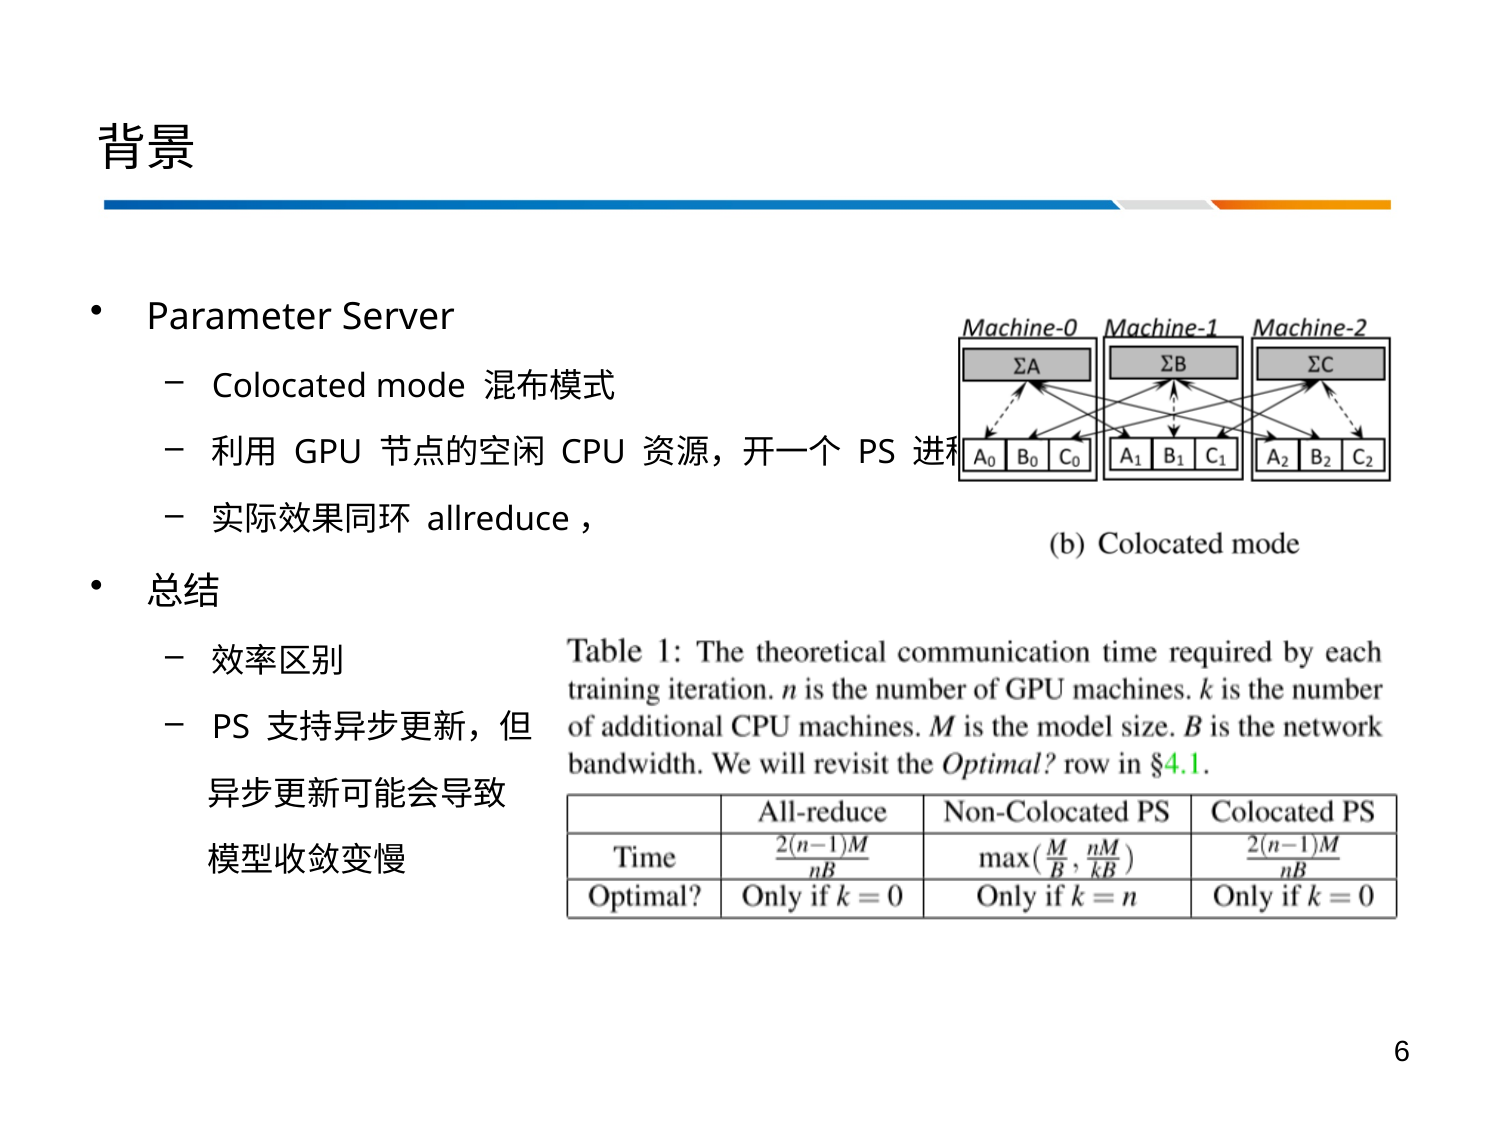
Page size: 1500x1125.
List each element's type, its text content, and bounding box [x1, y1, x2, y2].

picture [0, 0, 1500, 1125]
slide_number 6 [1074, 1024, 1426, 1103]
title 背景 [80, 91, 742, 199]
